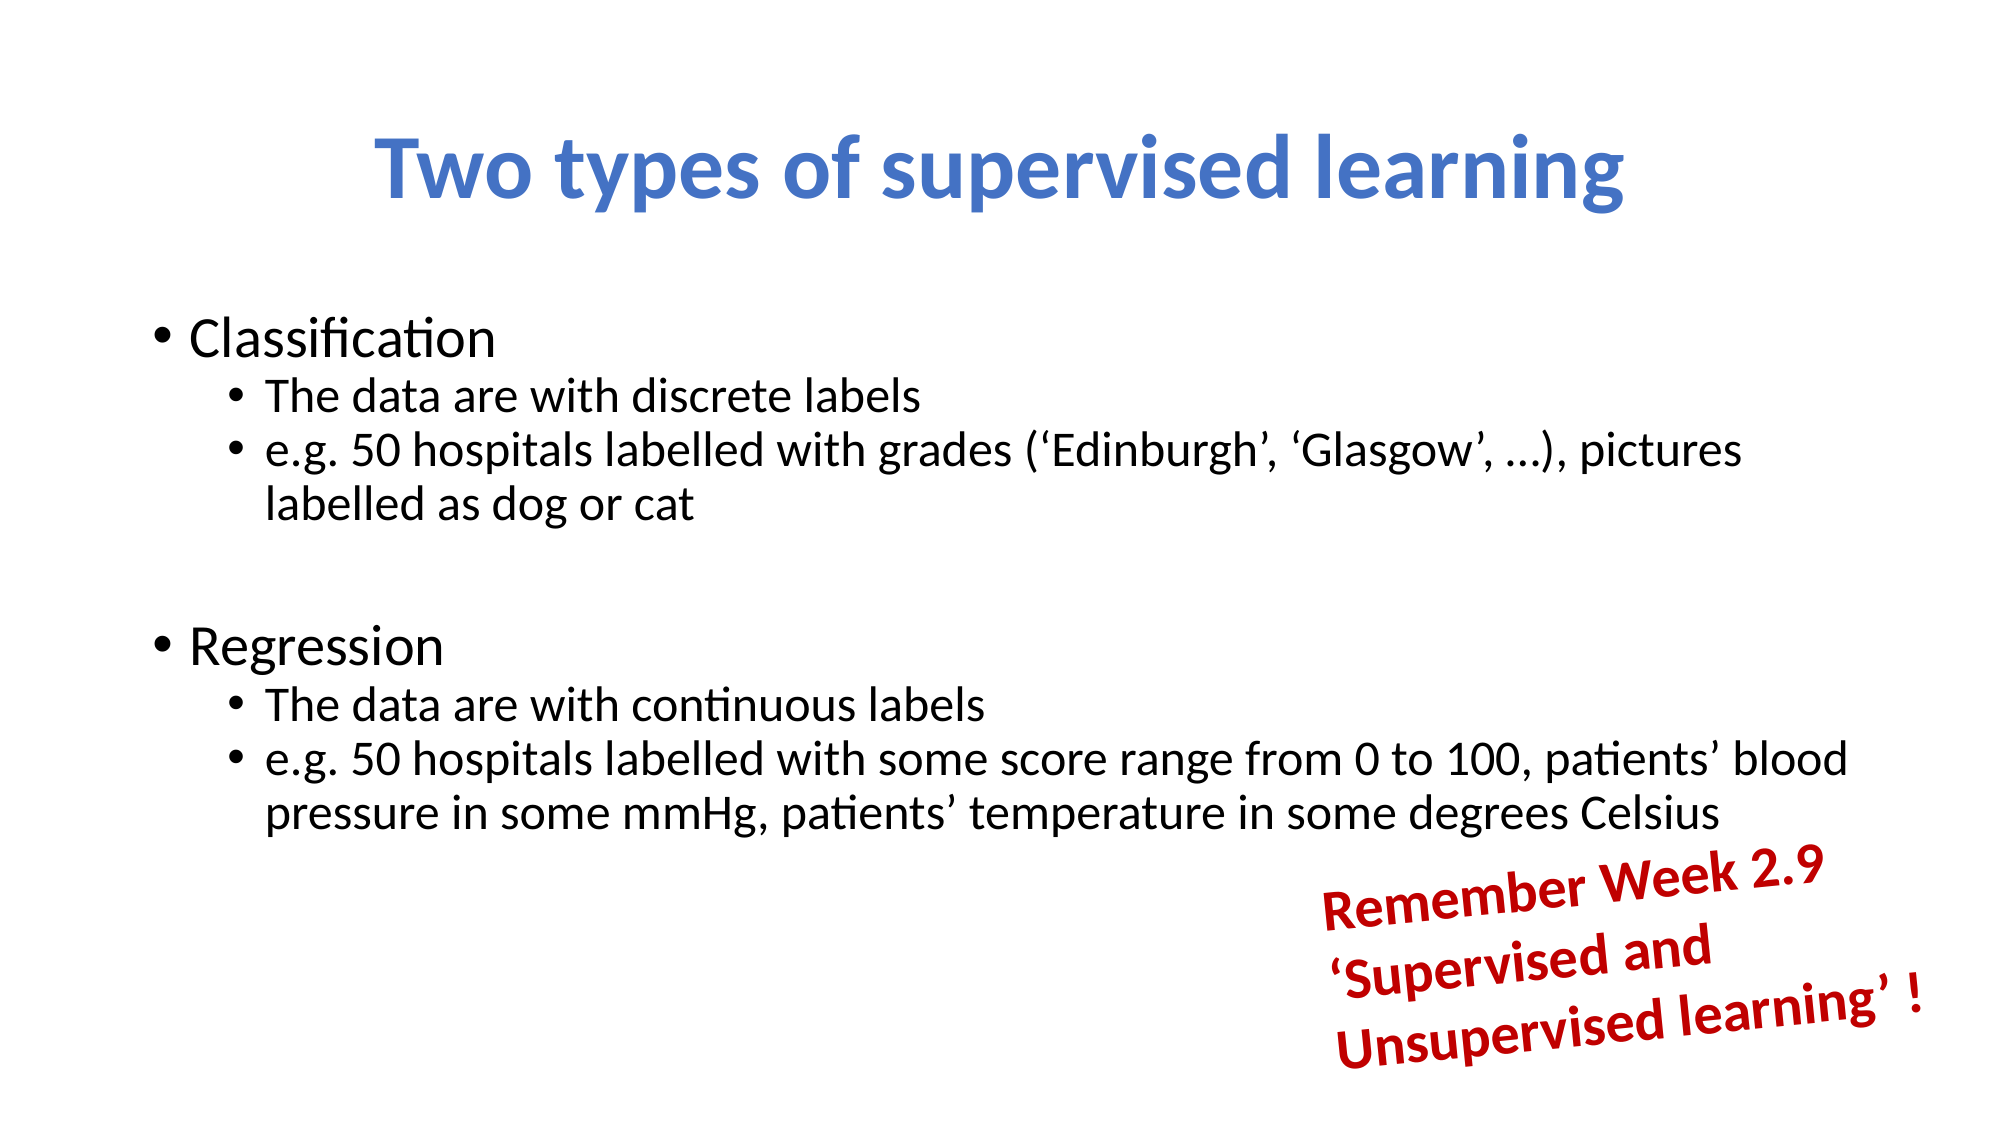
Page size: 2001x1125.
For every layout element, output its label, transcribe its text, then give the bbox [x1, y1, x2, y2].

title Two types of supervised learning [137, 59, 1863, 278]
text_box Remember Week 2.9 ‘Supervised and Unsupervised learning’ ! [1303, 797, 2000, 1091]
list Classification The data are with discrete labels e.g. 50 hospitals labelled with grades (‘Edinburgh’, ‘Glasgow’, …), pictures labelled as dog or cat Regression The data are with continuous labels e.g. 50 hospitals labelled with some score range from 0 to 100, patients’ blood pressure in some mmHg, patients’ temperature in some degrees Celsius [137, 299, 1911, 1125]
